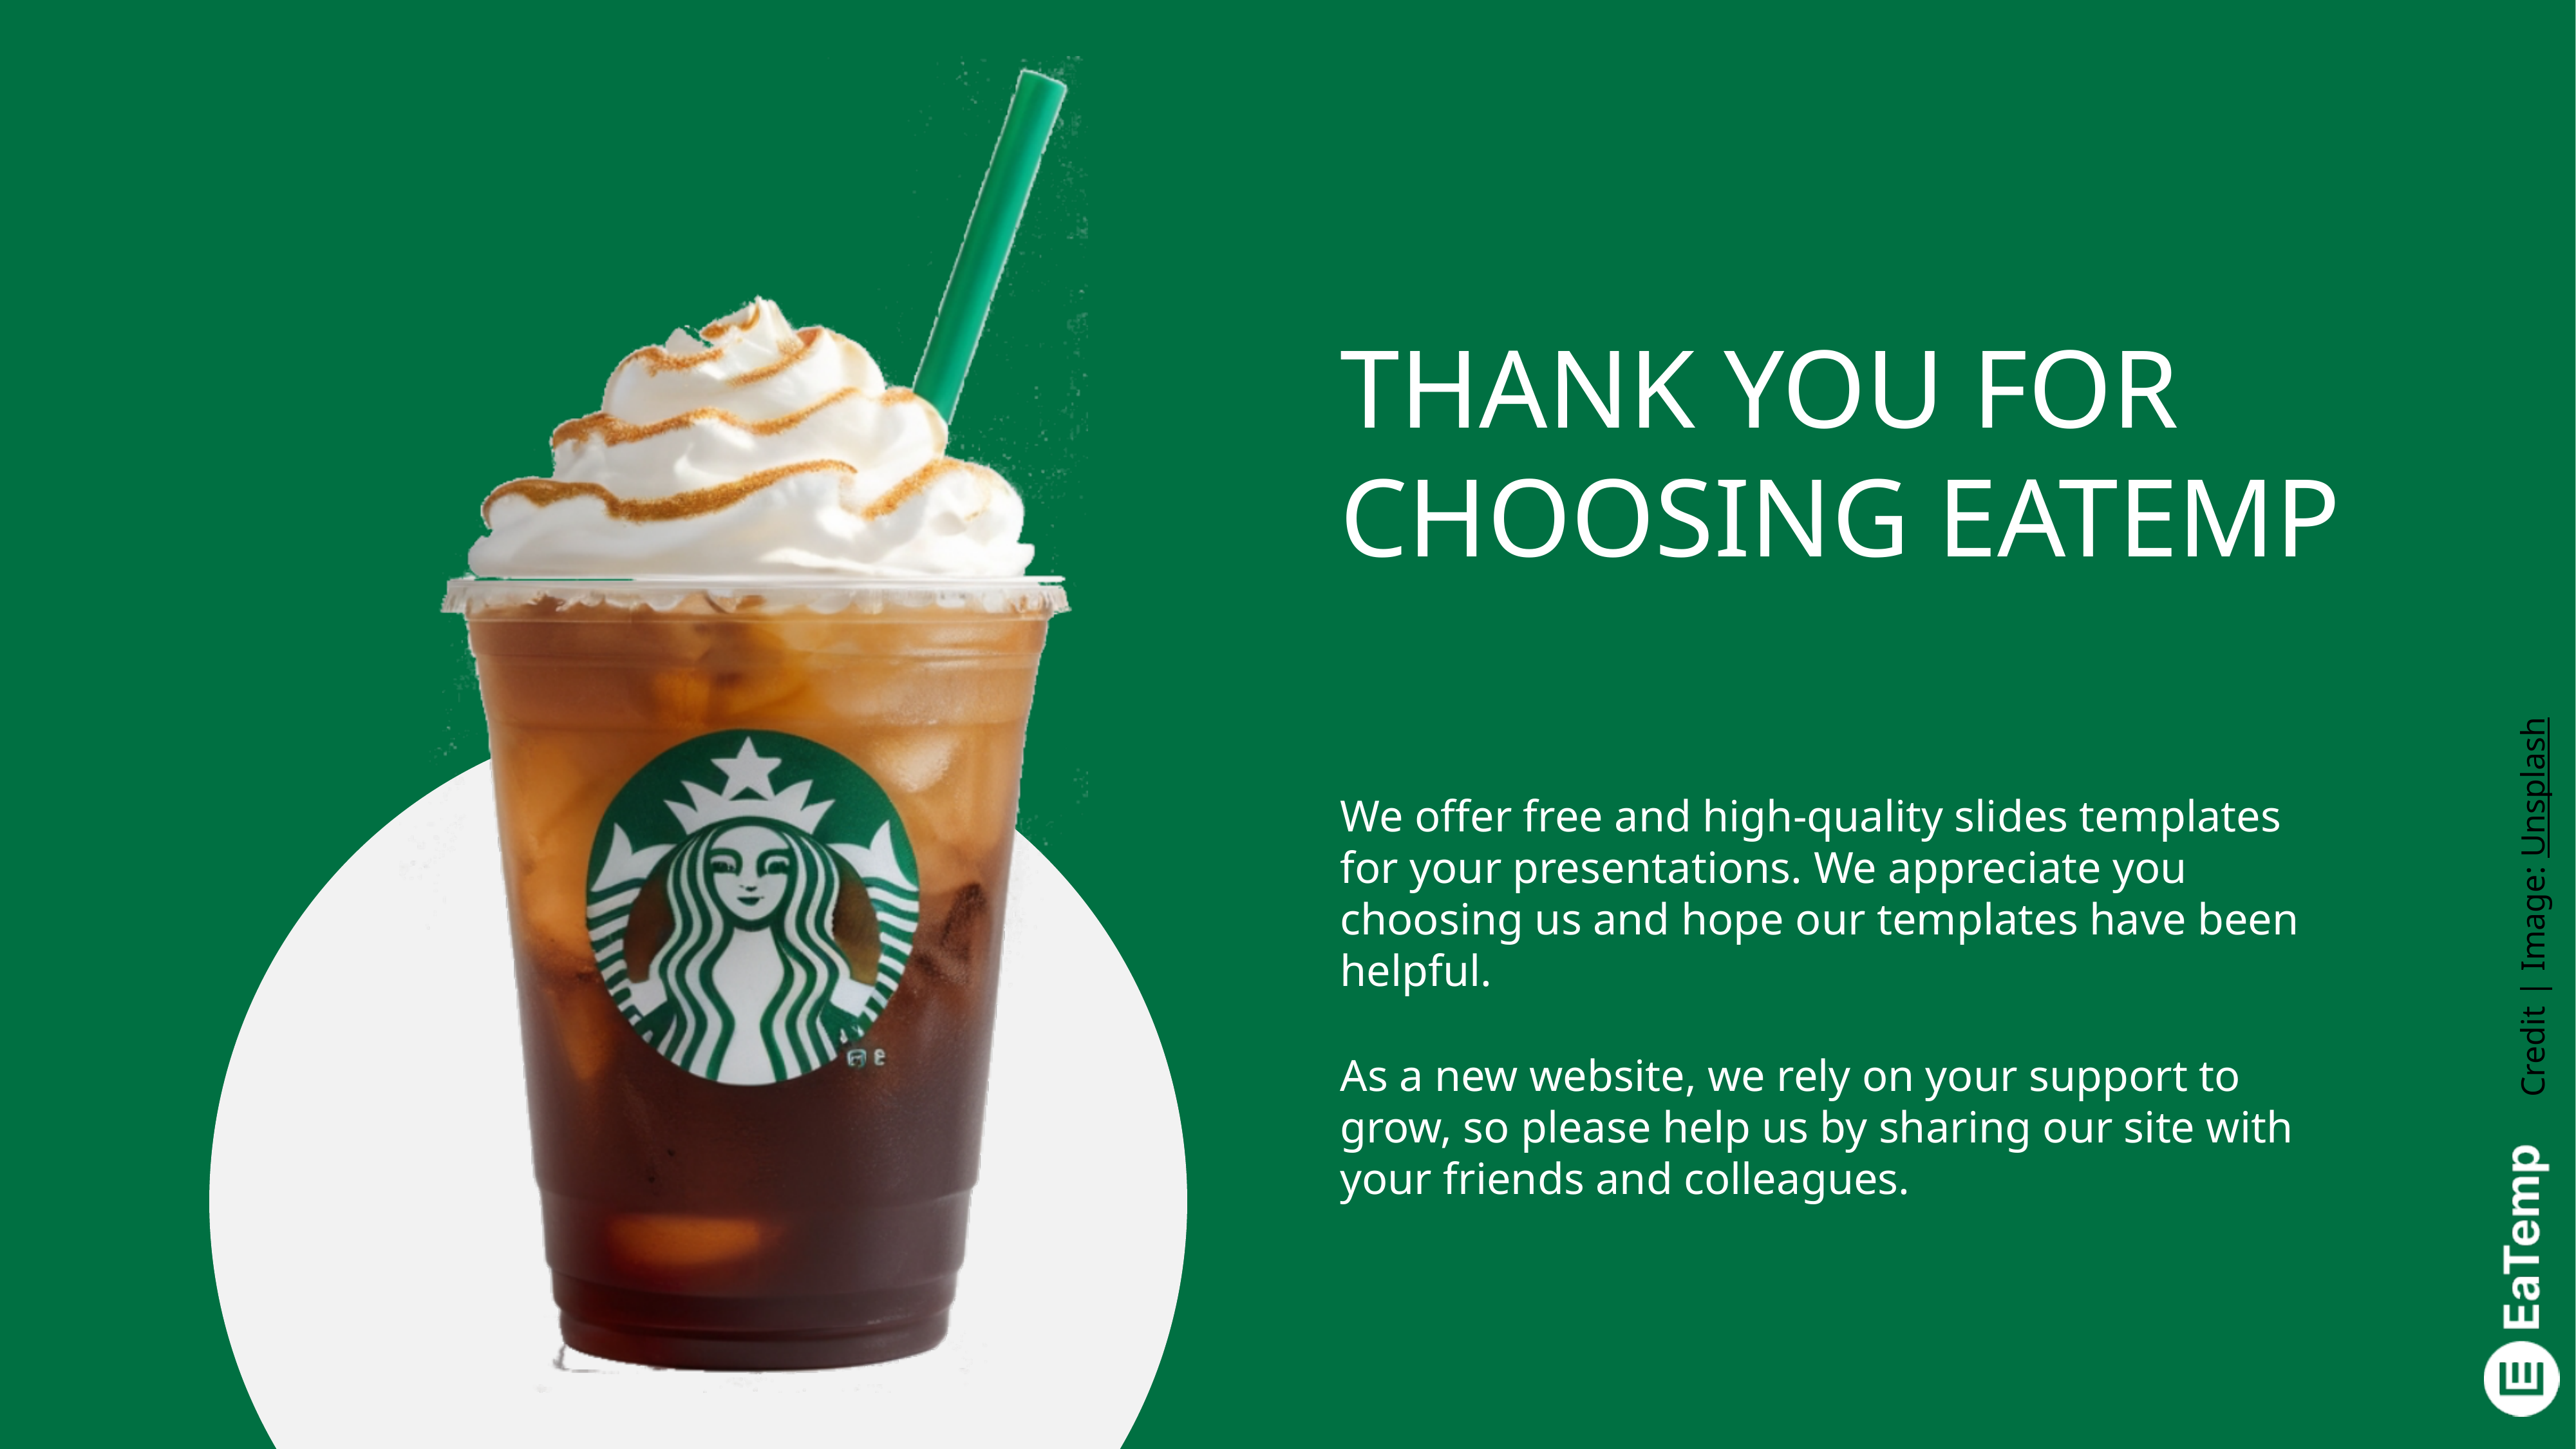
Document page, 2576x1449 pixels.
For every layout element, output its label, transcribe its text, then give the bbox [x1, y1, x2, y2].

text_box [2468, 1110, 2576, 1449]
text_box [209, 817, 1187, 1449]
picture [399, 56, 1088, 1393]
text_box Credit | Image: Unsplash [2512, 712, 2562, 1097]
text_box We offer free and high-quality slides templates for your presentations. We appreciate you choosing us and hope our templates have been helpful. As a new website, we rely on your support to grow, so please help us by sharing our site with your friends and colleagues. [1340, 788, 2330, 1195]
picture [2484, 1142, 2560, 1417]
text_box THANK YOU FOR CHOOSING EATEMP [1340, 320, 2351, 783]
